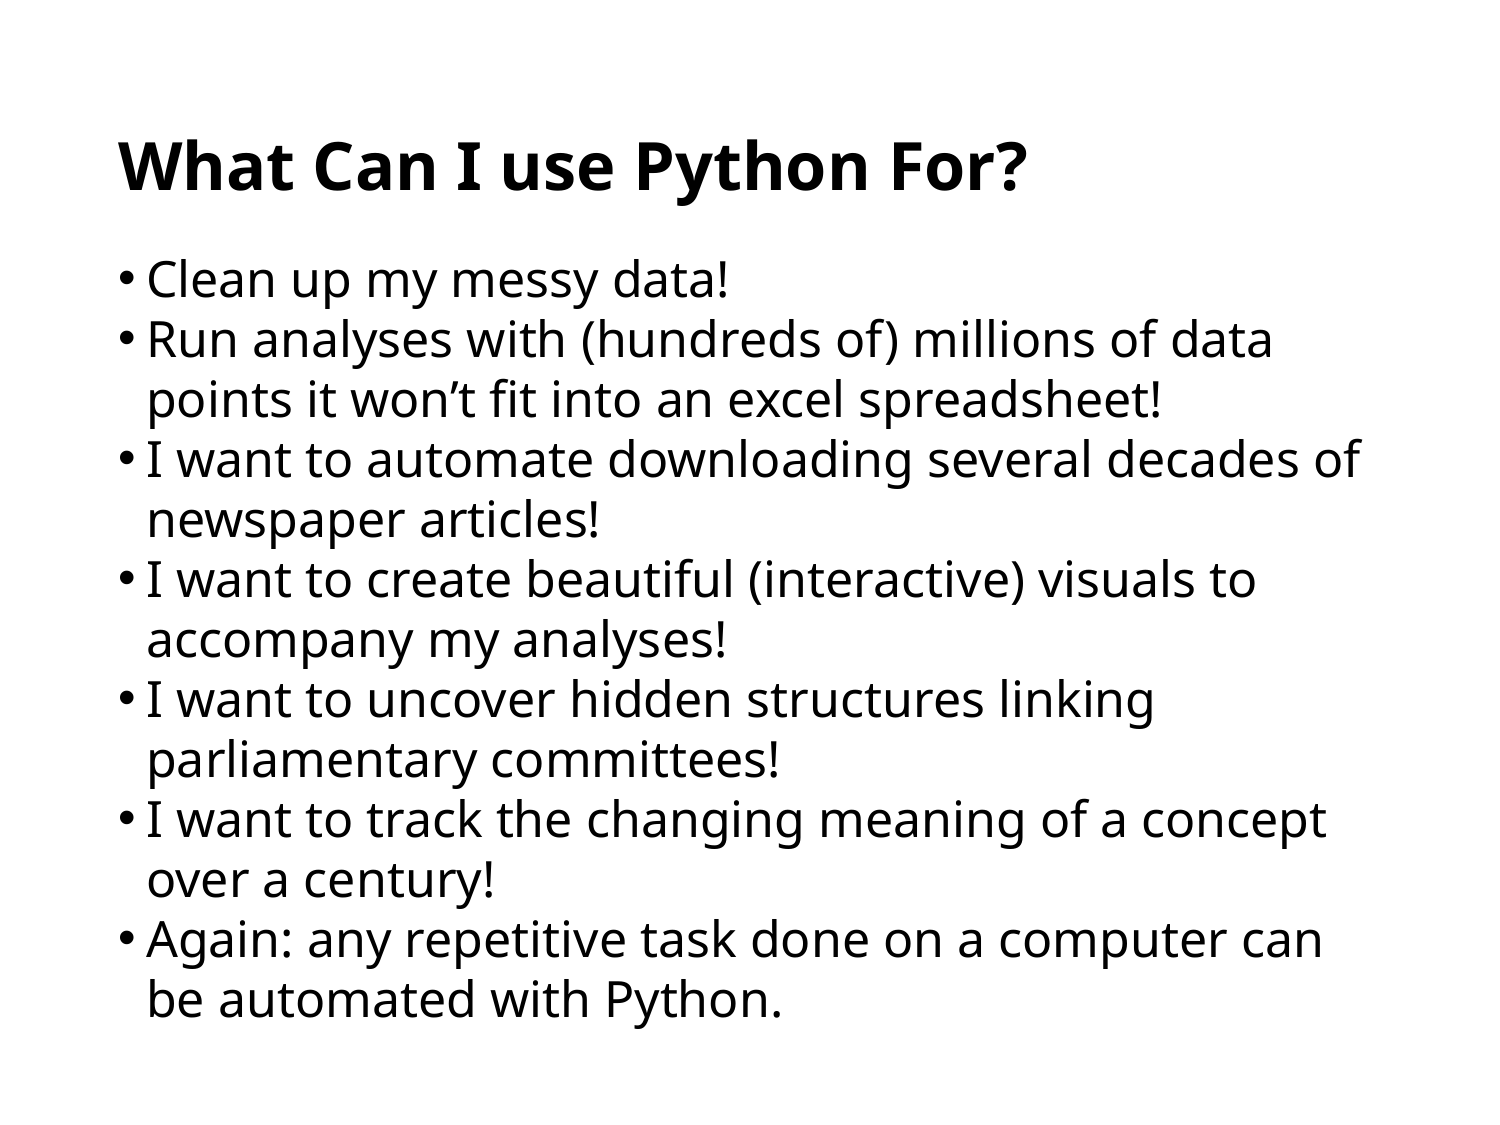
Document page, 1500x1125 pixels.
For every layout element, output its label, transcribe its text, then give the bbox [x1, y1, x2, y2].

title What Can I use Python For? [103, 59, 1397, 239]
list Clean up my messy data! Run analyses with (hundreds of) millions of data points it won’t fit into an excel spreadsheet! I want to automate downloading several decades of newspaper articles! I want to create beautiful (interactive) visuals to accompany my analyses! I want to uncover hidden structures linking parliamentary committees! I want to track the changing meaning of a concept over a century! Again: any repetitive task done on a computer can be automated with Python. [103, 239, 1397, 1066]
